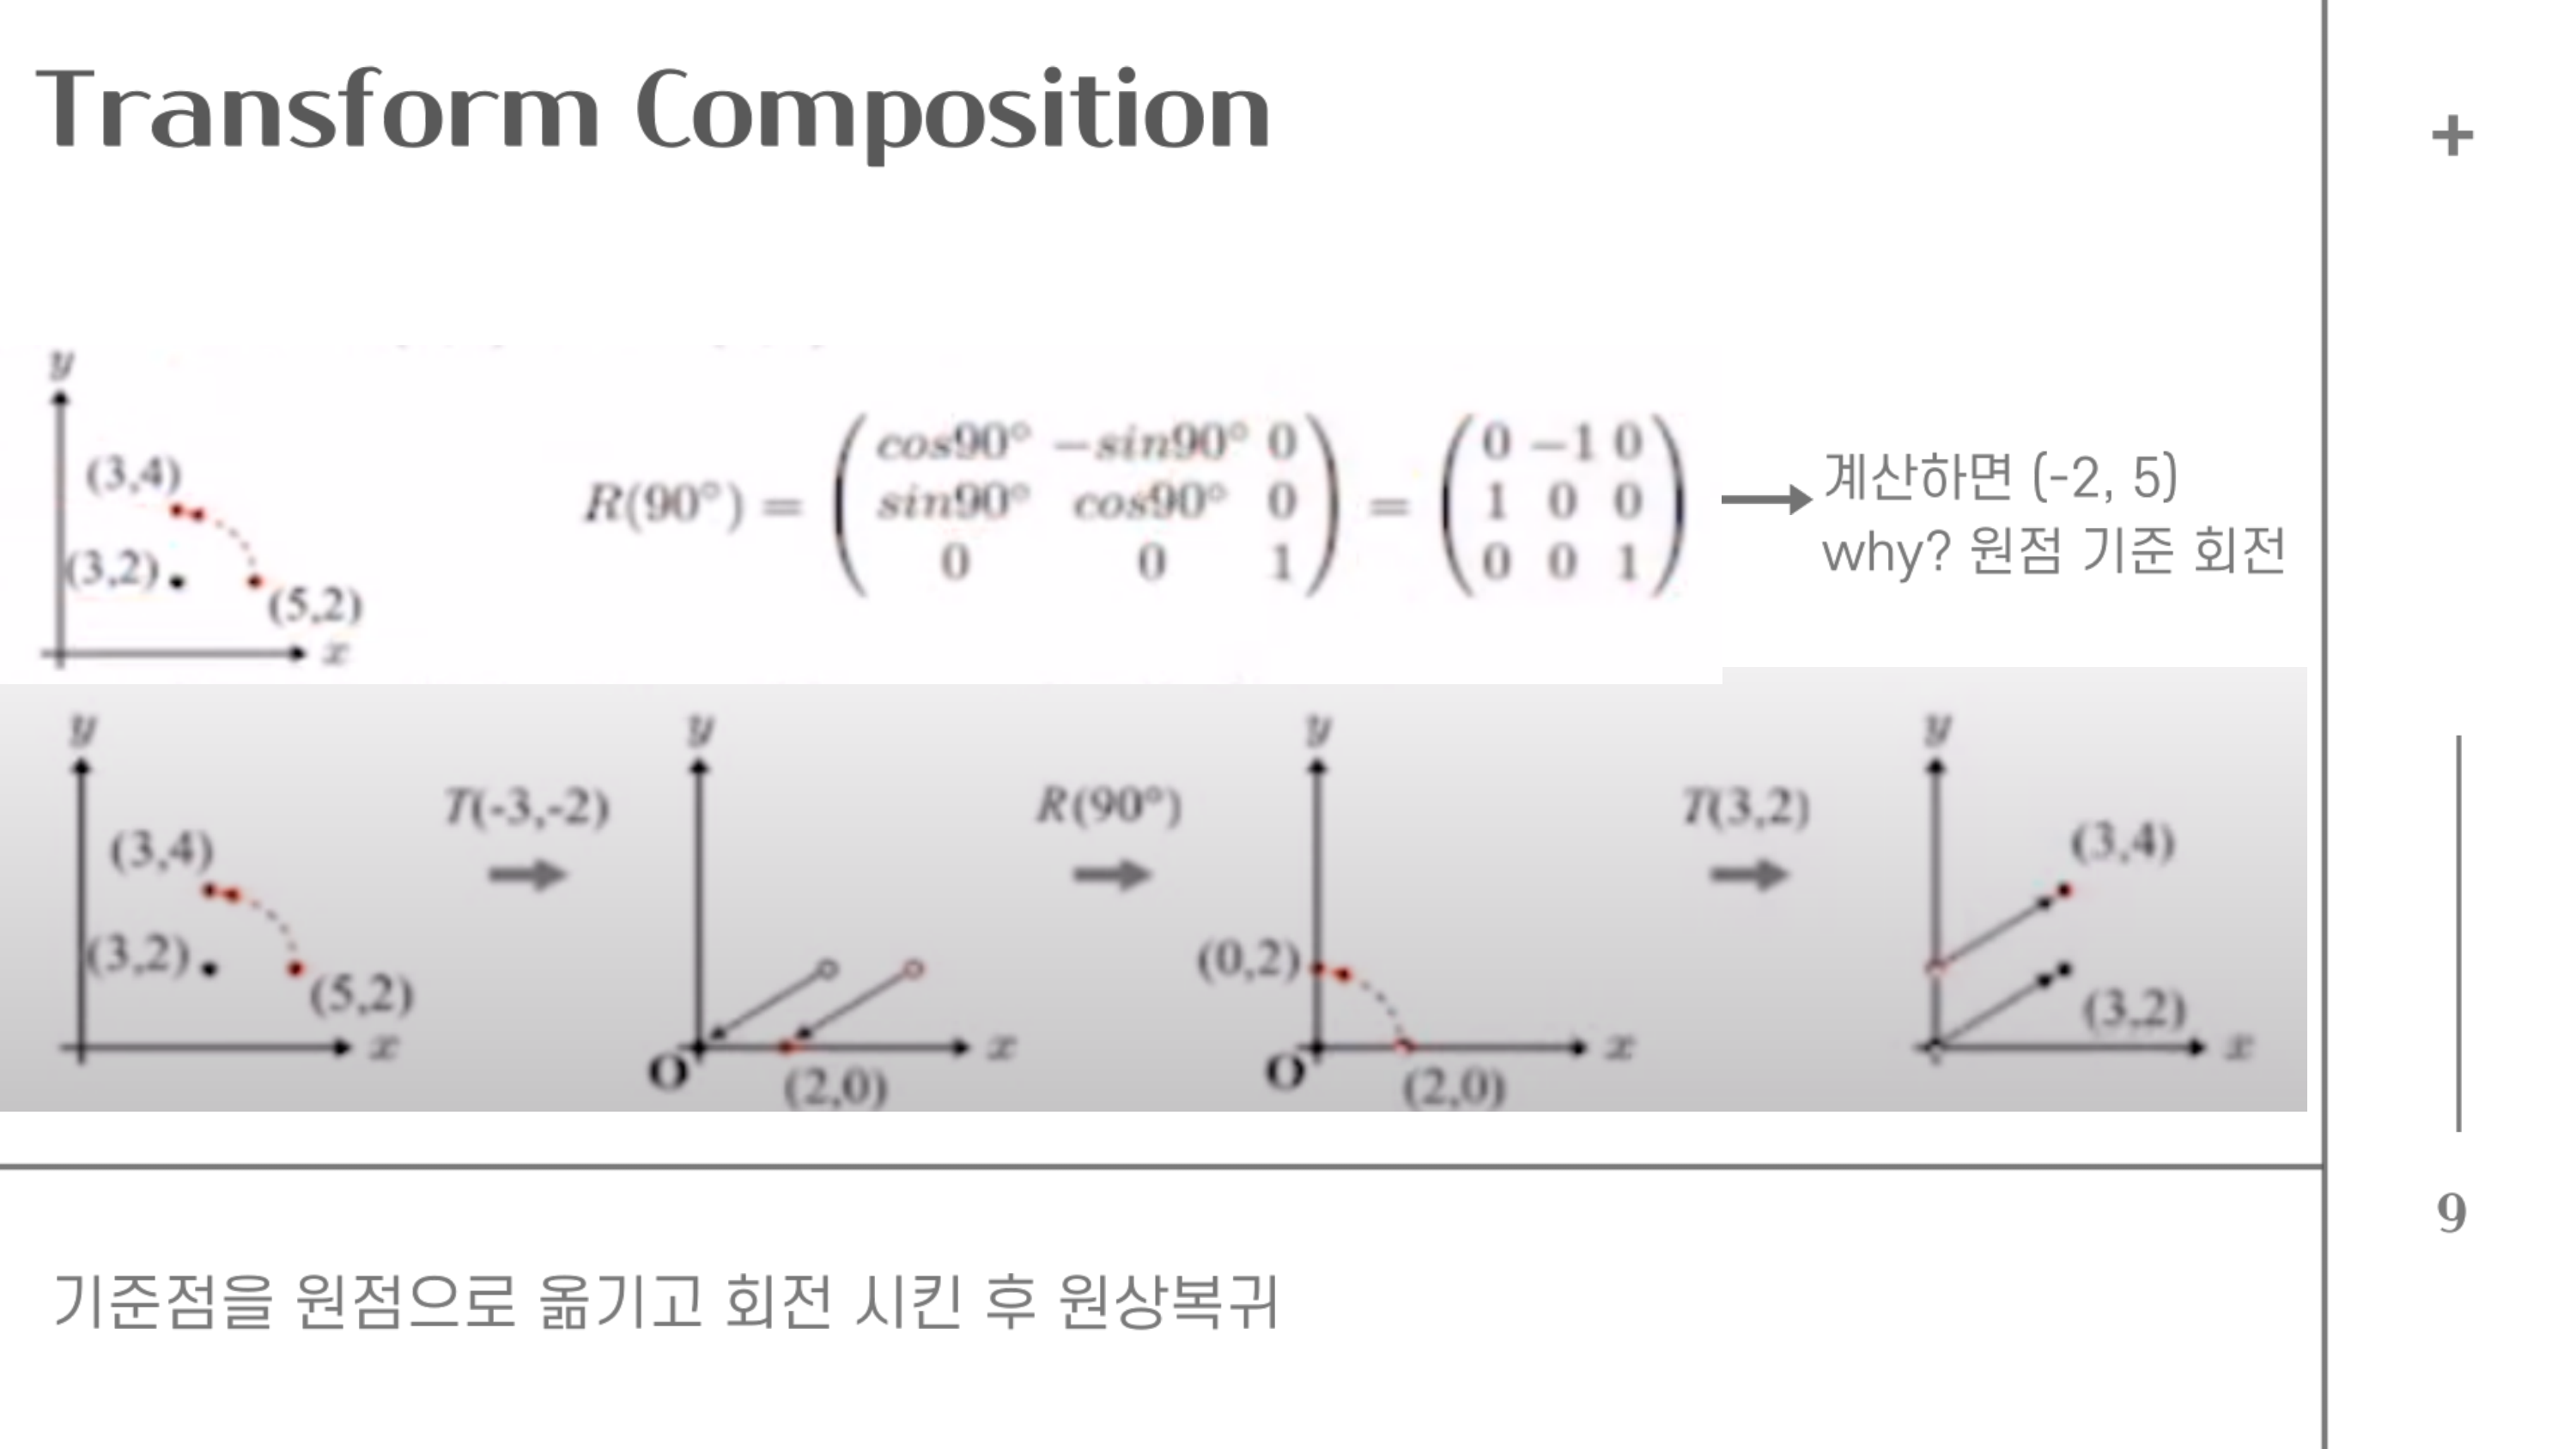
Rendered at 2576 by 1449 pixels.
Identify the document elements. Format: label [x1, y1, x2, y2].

picture [1814, 433, 2312, 609]
picture [2313, 764, 2336, 925]
text_box [0, 344, 1722, 685]
text_box [2313, 739, 2576, 764]
text_box [0, 1155, 2325, 1179]
picture [41, 1250, 1309, 1357]
picture [18, 23, 1324, 217]
picture [2412, 1170, 2494, 1268]
text_box [2313, 925, 2576, 943]
picture [2451, 943, 2467, 1131]
picture [2451, 736, 2467, 739]
picture [2313, 0, 2336, 739]
picture [2313, 943, 2336, 1449]
text_box [0, 667, 2307, 1112]
text_box [1722, 483, 1814, 515]
picture [2396, 62, 2524, 235]
picture [2451, 764, 2467, 925]
